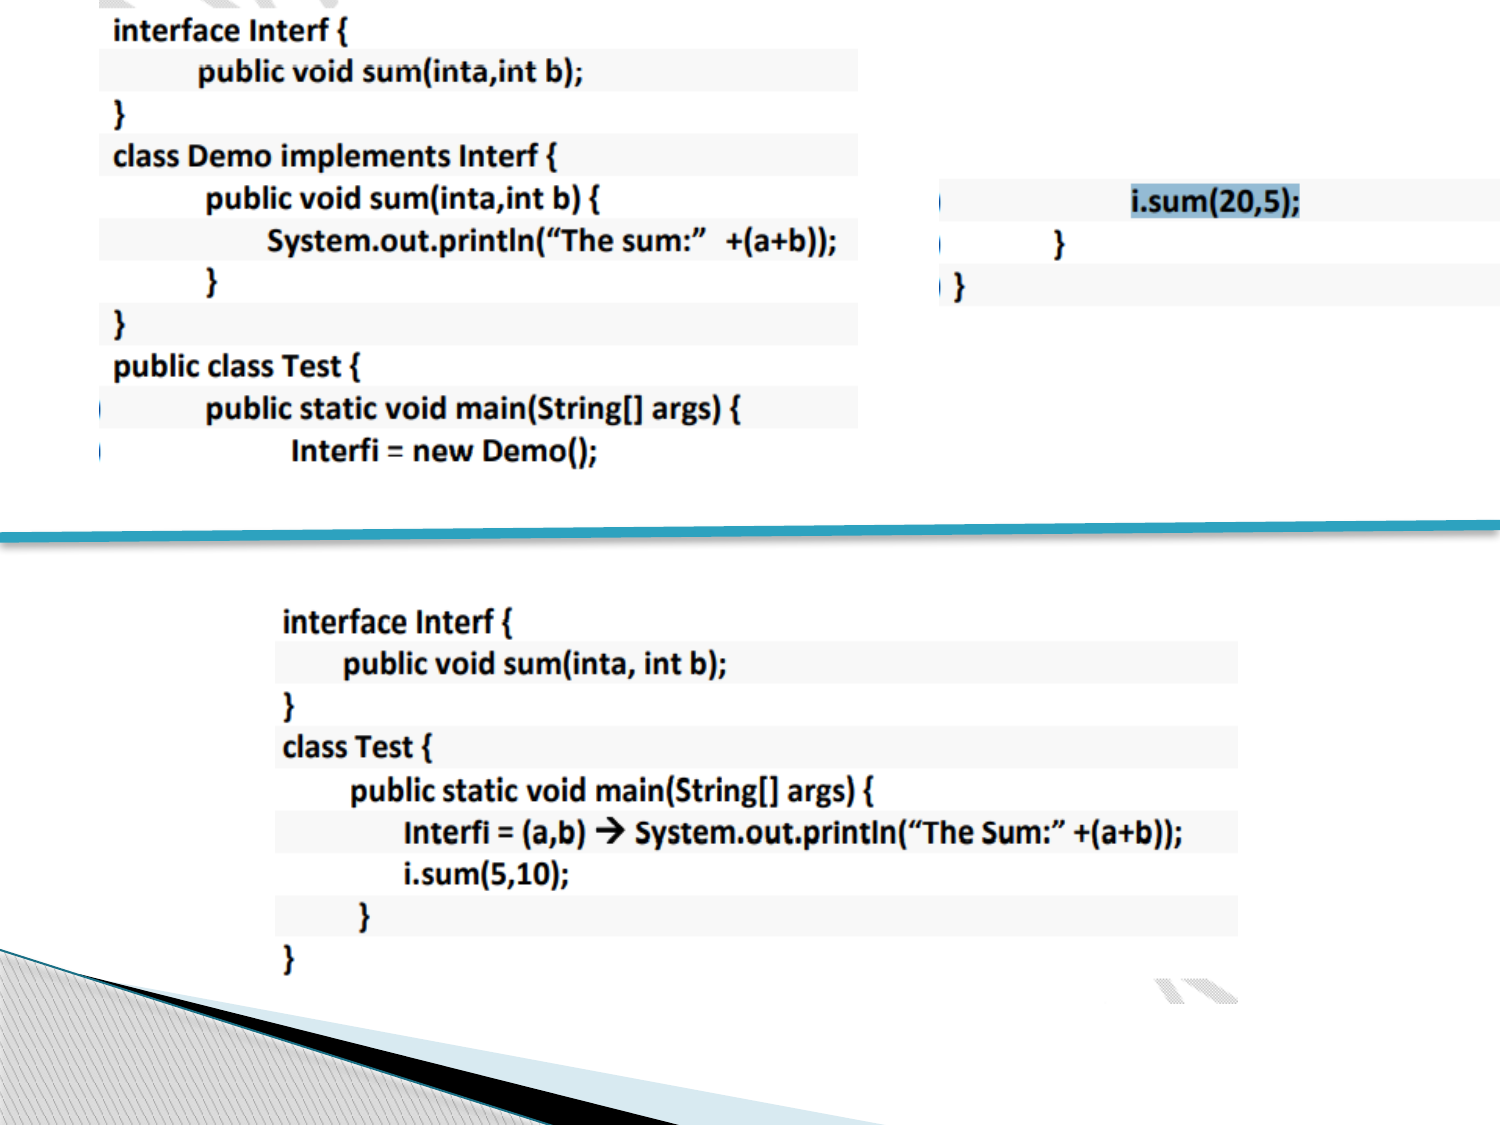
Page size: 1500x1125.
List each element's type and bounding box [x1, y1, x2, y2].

picture [938, 74, 1500, 344]
list [99, 0, 858, 496]
picture [274, 574, 1238, 1004]
text_box [0, 524, 1500, 538]
